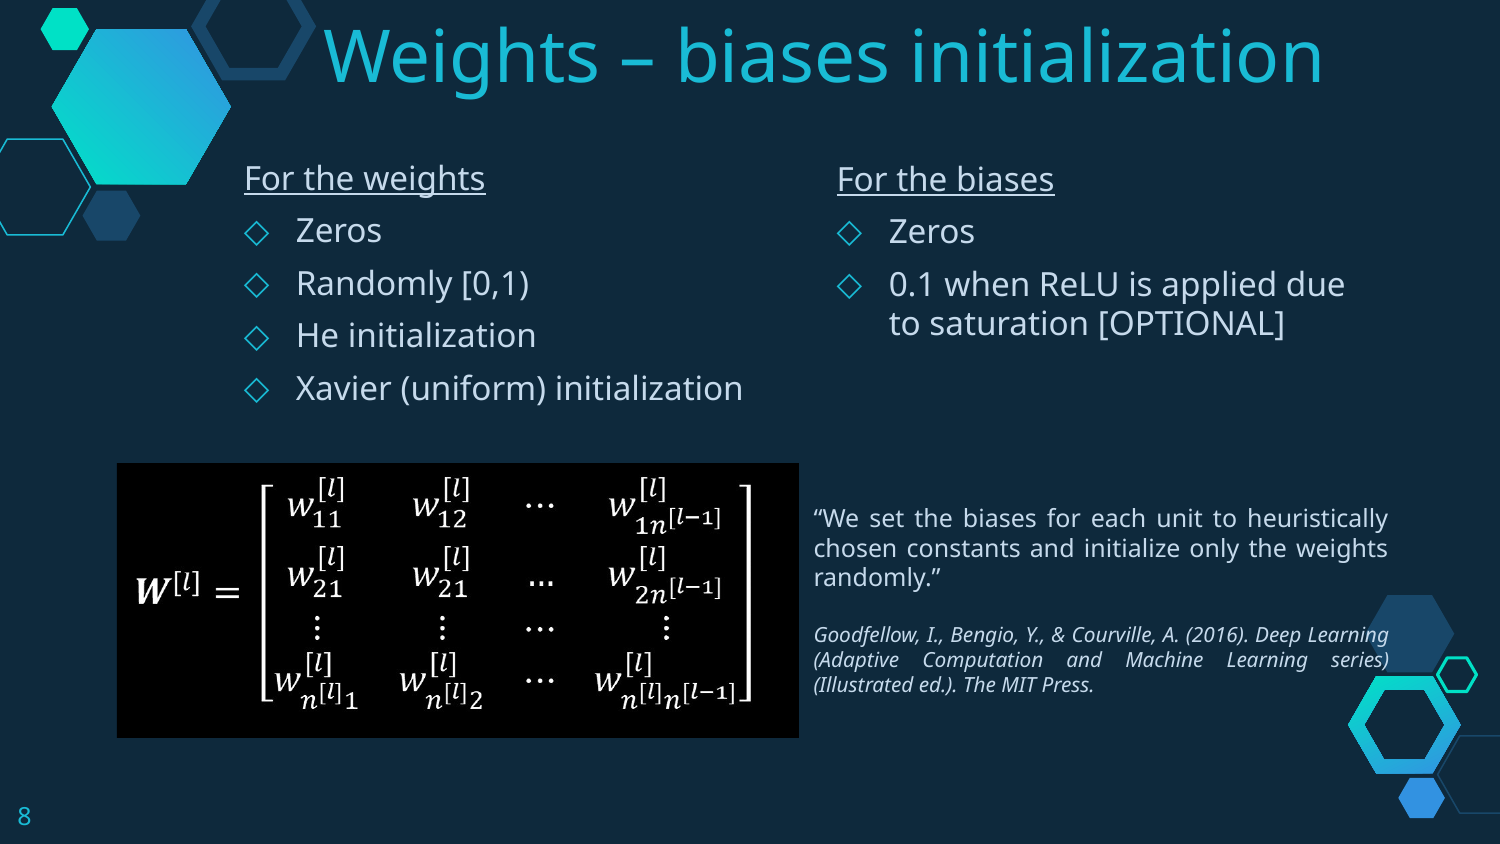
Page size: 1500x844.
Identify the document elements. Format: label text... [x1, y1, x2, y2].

text_box For the biases Zeros 0.1 when ReLU is applied due to saturation [OPTIONAL] [798, 147, 1379, 358]
slide_number 8 [2, 785, 93, 844]
picture [116, 463, 799, 738]
text_box For the weights Zeros Randomly [0,1) He initialization Xavier (uniform) initialization [205, 148, 786, 422]
text_box Weights – biases initialization [308, 2, 1500, 105]
text_box “We set the biases for each unit to heuristically chosen constants and initialize only the weights randomly.” Goodfellow, I., Bengio, Y., & Courville, A. (2016). Deep Learning (Adaptive Computation and Machine Learning series) (Illustrated ed.). The MIT Press. [804, 494, 1405, 735]
